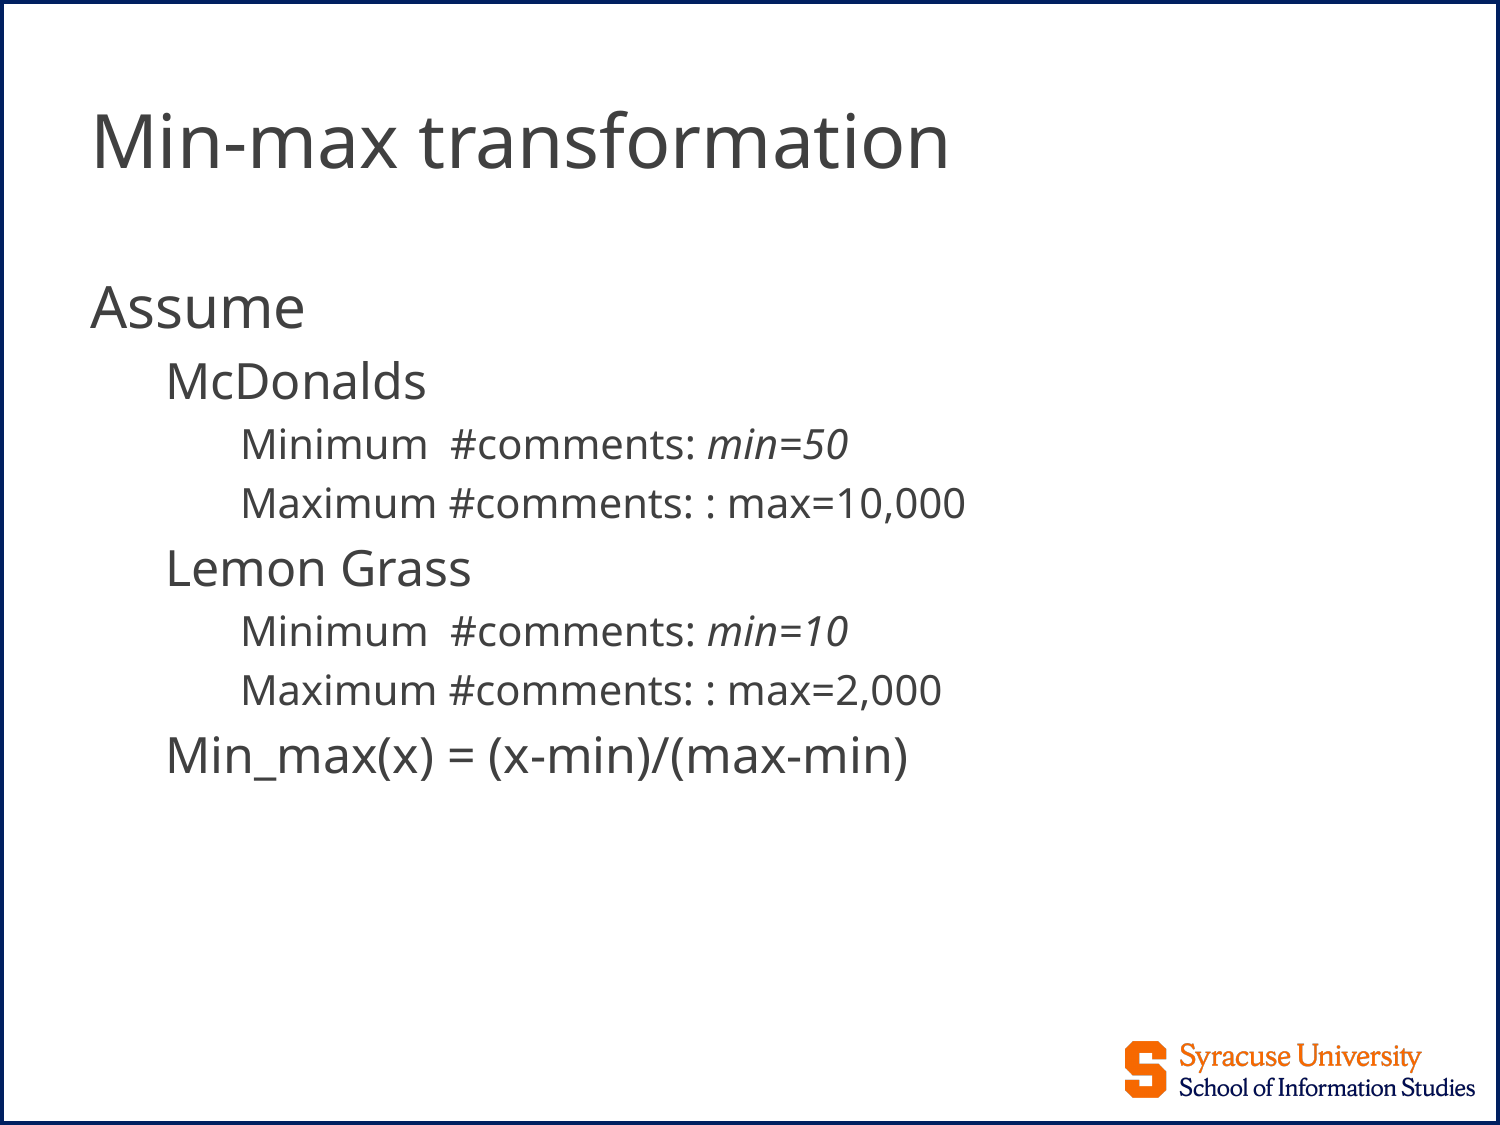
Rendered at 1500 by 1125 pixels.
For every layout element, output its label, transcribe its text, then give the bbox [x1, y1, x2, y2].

list Assume McDonalds Minimum #comments: min=50 Maximum #comments: : max=10,000 Lemon Grass Minimum #comments: min=10 Maximum #comments: : max=2,000 Min_max(x) = (x-min)/(max-min) [75, 262, 1425, 1005]
picture [1125, 1041, 1475, 1098]
title Min-max transformation [75, 45, 1425, 233]
